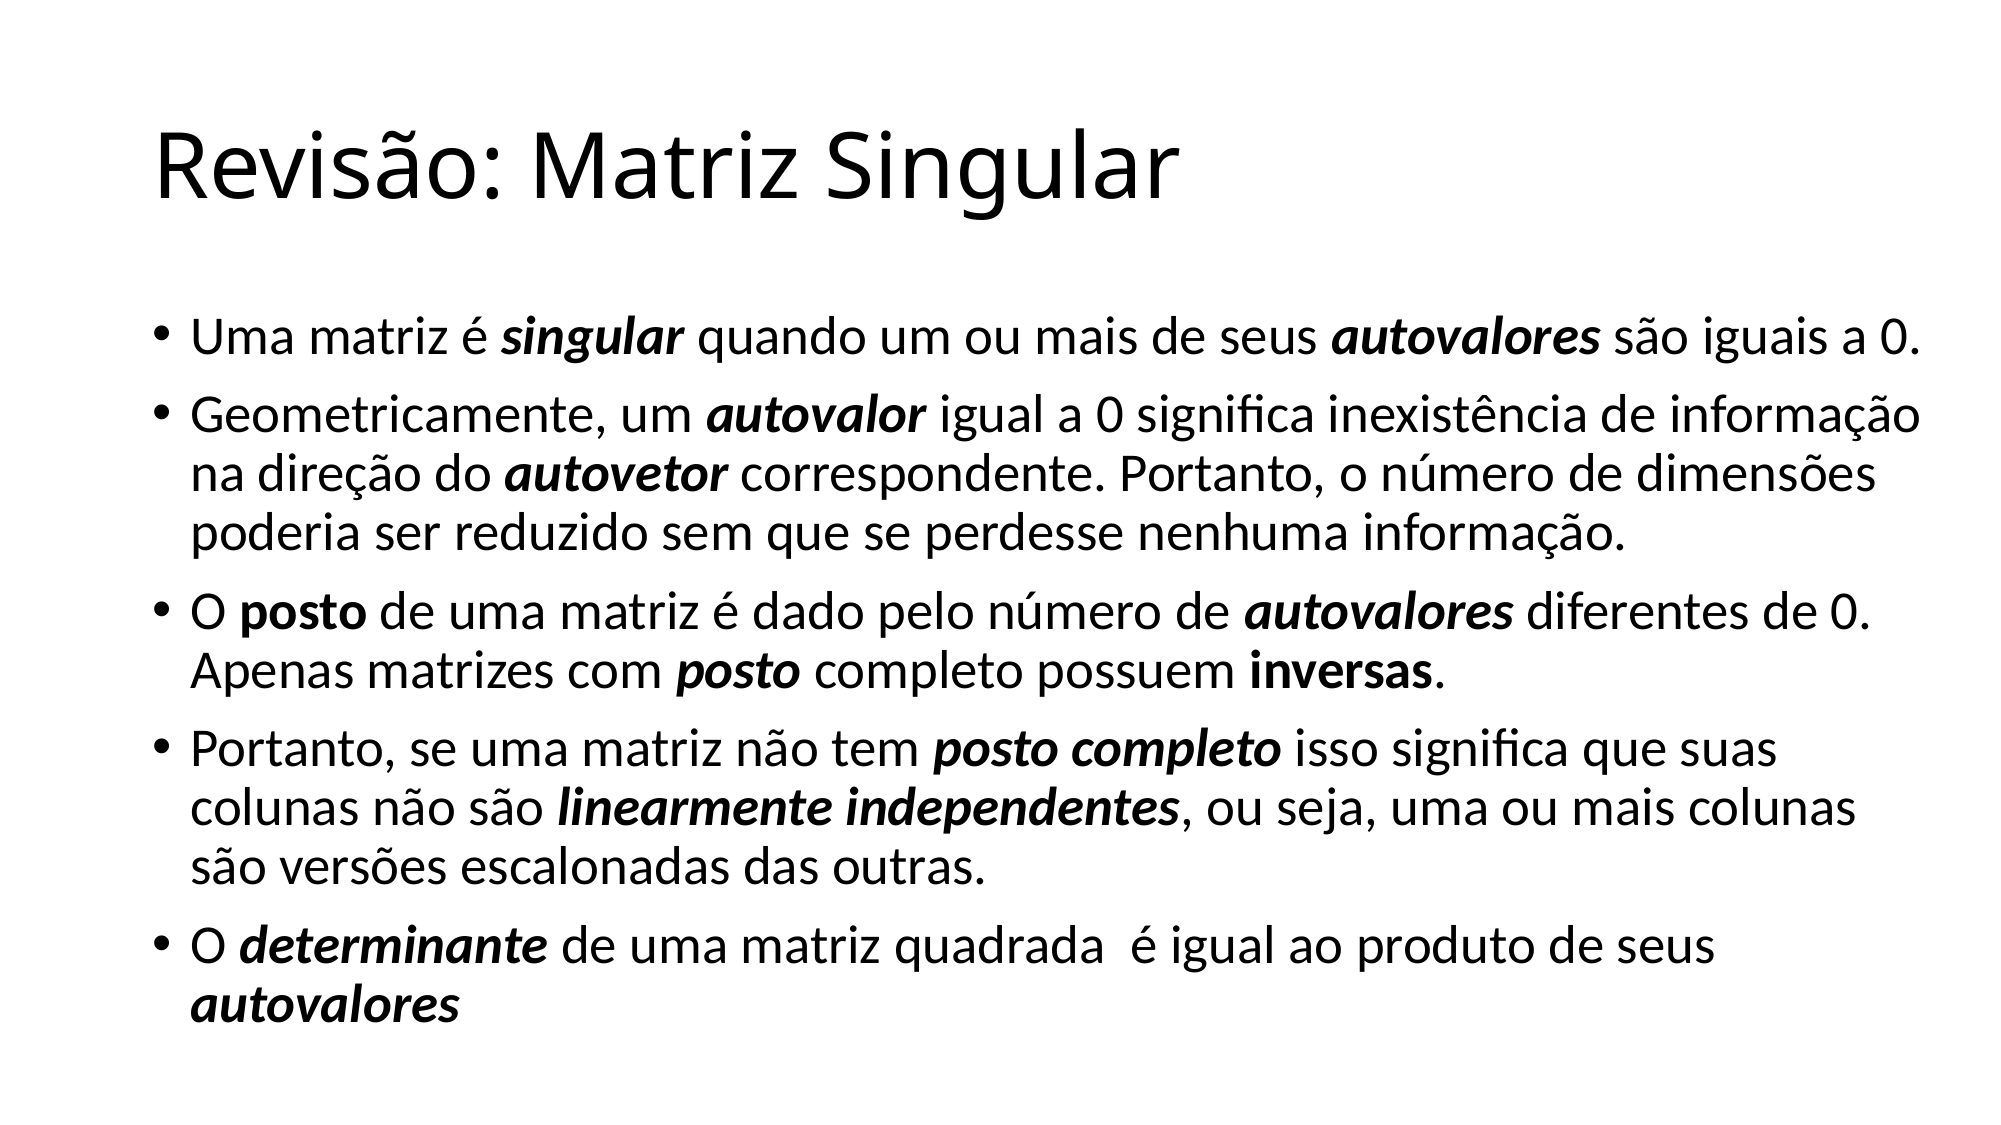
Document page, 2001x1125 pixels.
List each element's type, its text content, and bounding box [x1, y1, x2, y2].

title Revisão: Matriz Singular [137, 59, 1863, 278]
